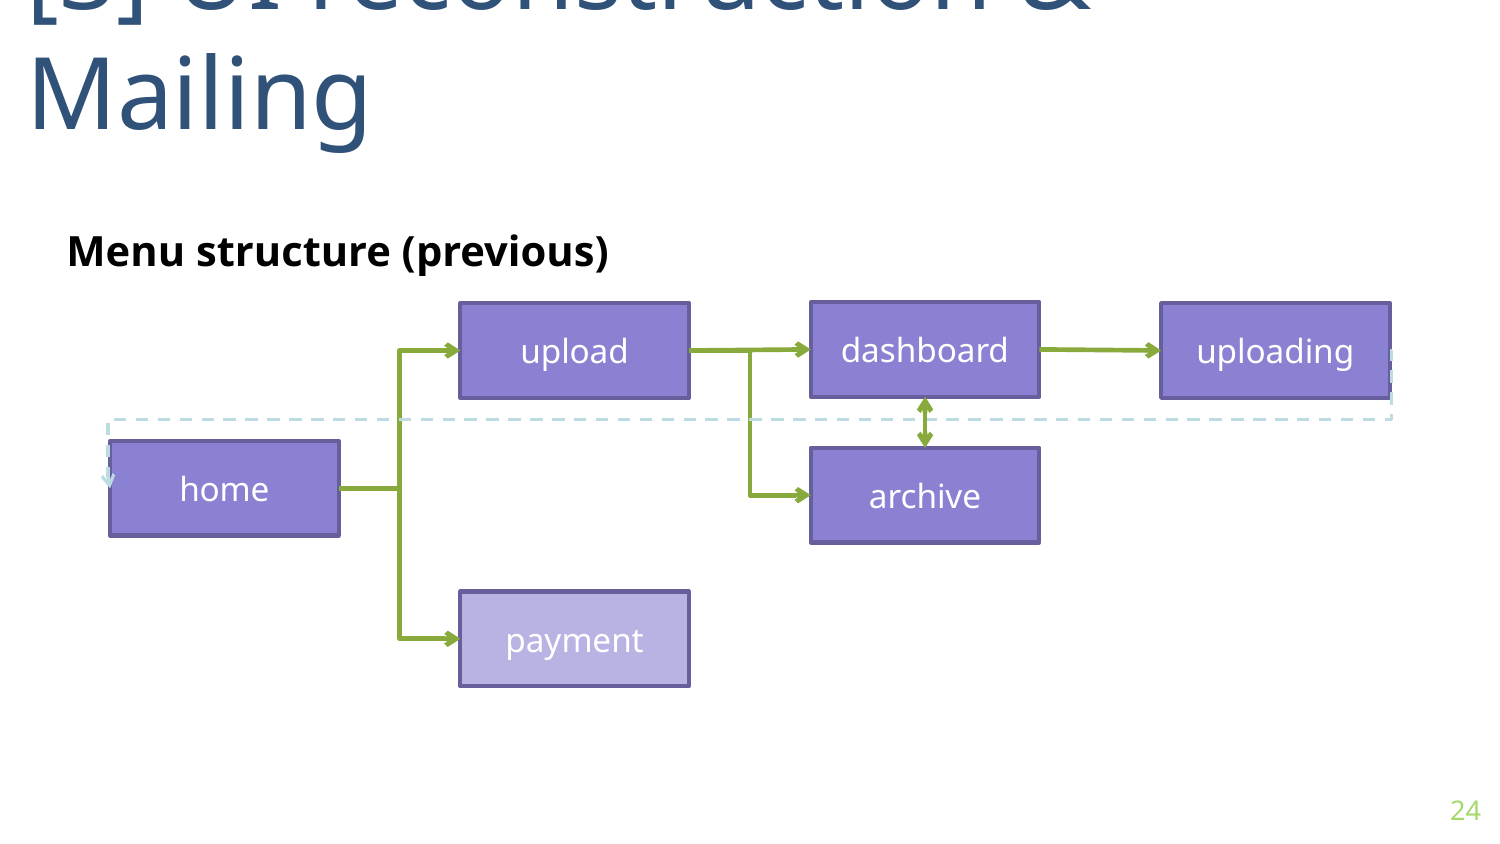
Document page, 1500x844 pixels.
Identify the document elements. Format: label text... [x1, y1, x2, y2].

text_box Menu structure (previous) [51, 217, 624, 283]
text_box archive [809, 496, 1041, 545]
text_box upload [458, 301, 691, 348]
text_box home [108, 495, 333, 538]
text_box uploading [1159, 301, 1392, 349]
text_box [109, 350, 1391, 489]
text_box dashboard [809, 300, 1041, 348]
text_box payment [458, 589, 691, 688]
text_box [338, 496, 461, 640]
slide_number 24 [1391, 779, 1482, 844]
text_box [3] UI reconstruction & Mailing [26, 8, 1410, 150]
